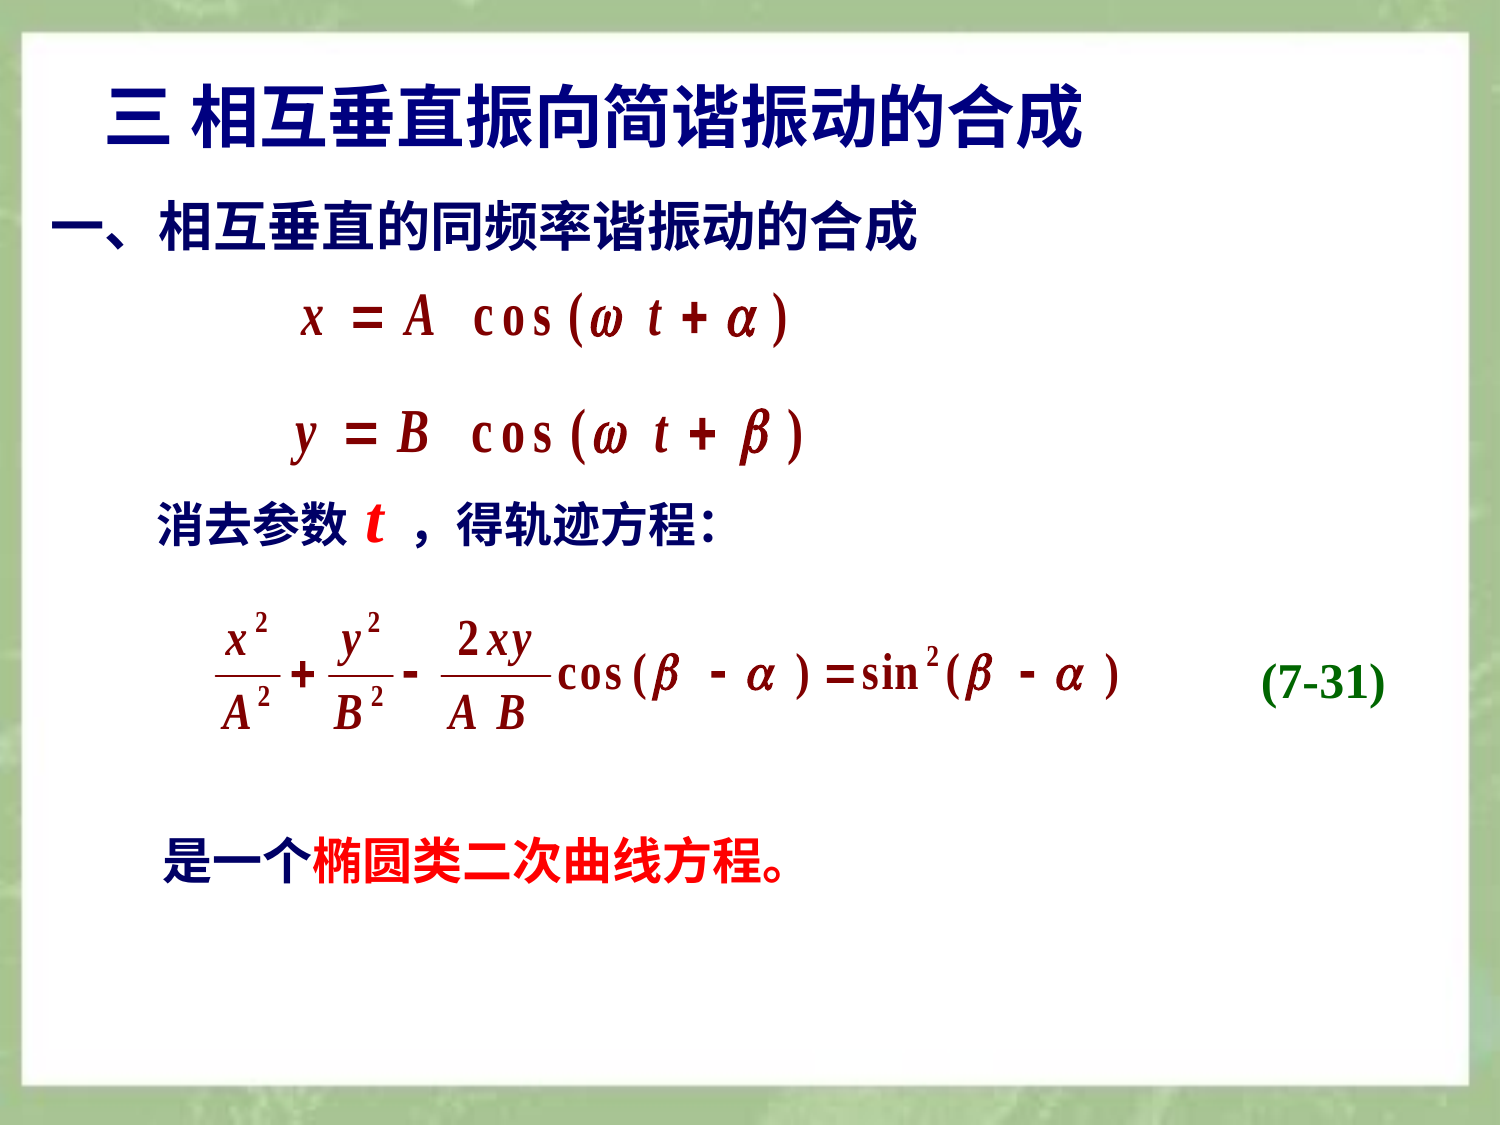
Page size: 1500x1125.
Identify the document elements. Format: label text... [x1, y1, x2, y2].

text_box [286, 273, 835, 369]
text_box 一、相互垂直的同频率谐振动的合成 [35, 184, 1199, 265]
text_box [277, 389, 866, 486]
text_box 三 相互垂直振向简谐振动的合成 [88, 67, 1447, 161]
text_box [206, 598, 1151, 757]
picture [0, 0, 1500, 1125]
text_box 是一个椭圆类二次曲线方程。 [147, 822, 1068, 898]
text_box (7-31) [1246, 641, 1459, 716]
text_box 消去参数 t ，得轨迹方程： [141, 467, 845, 563]
